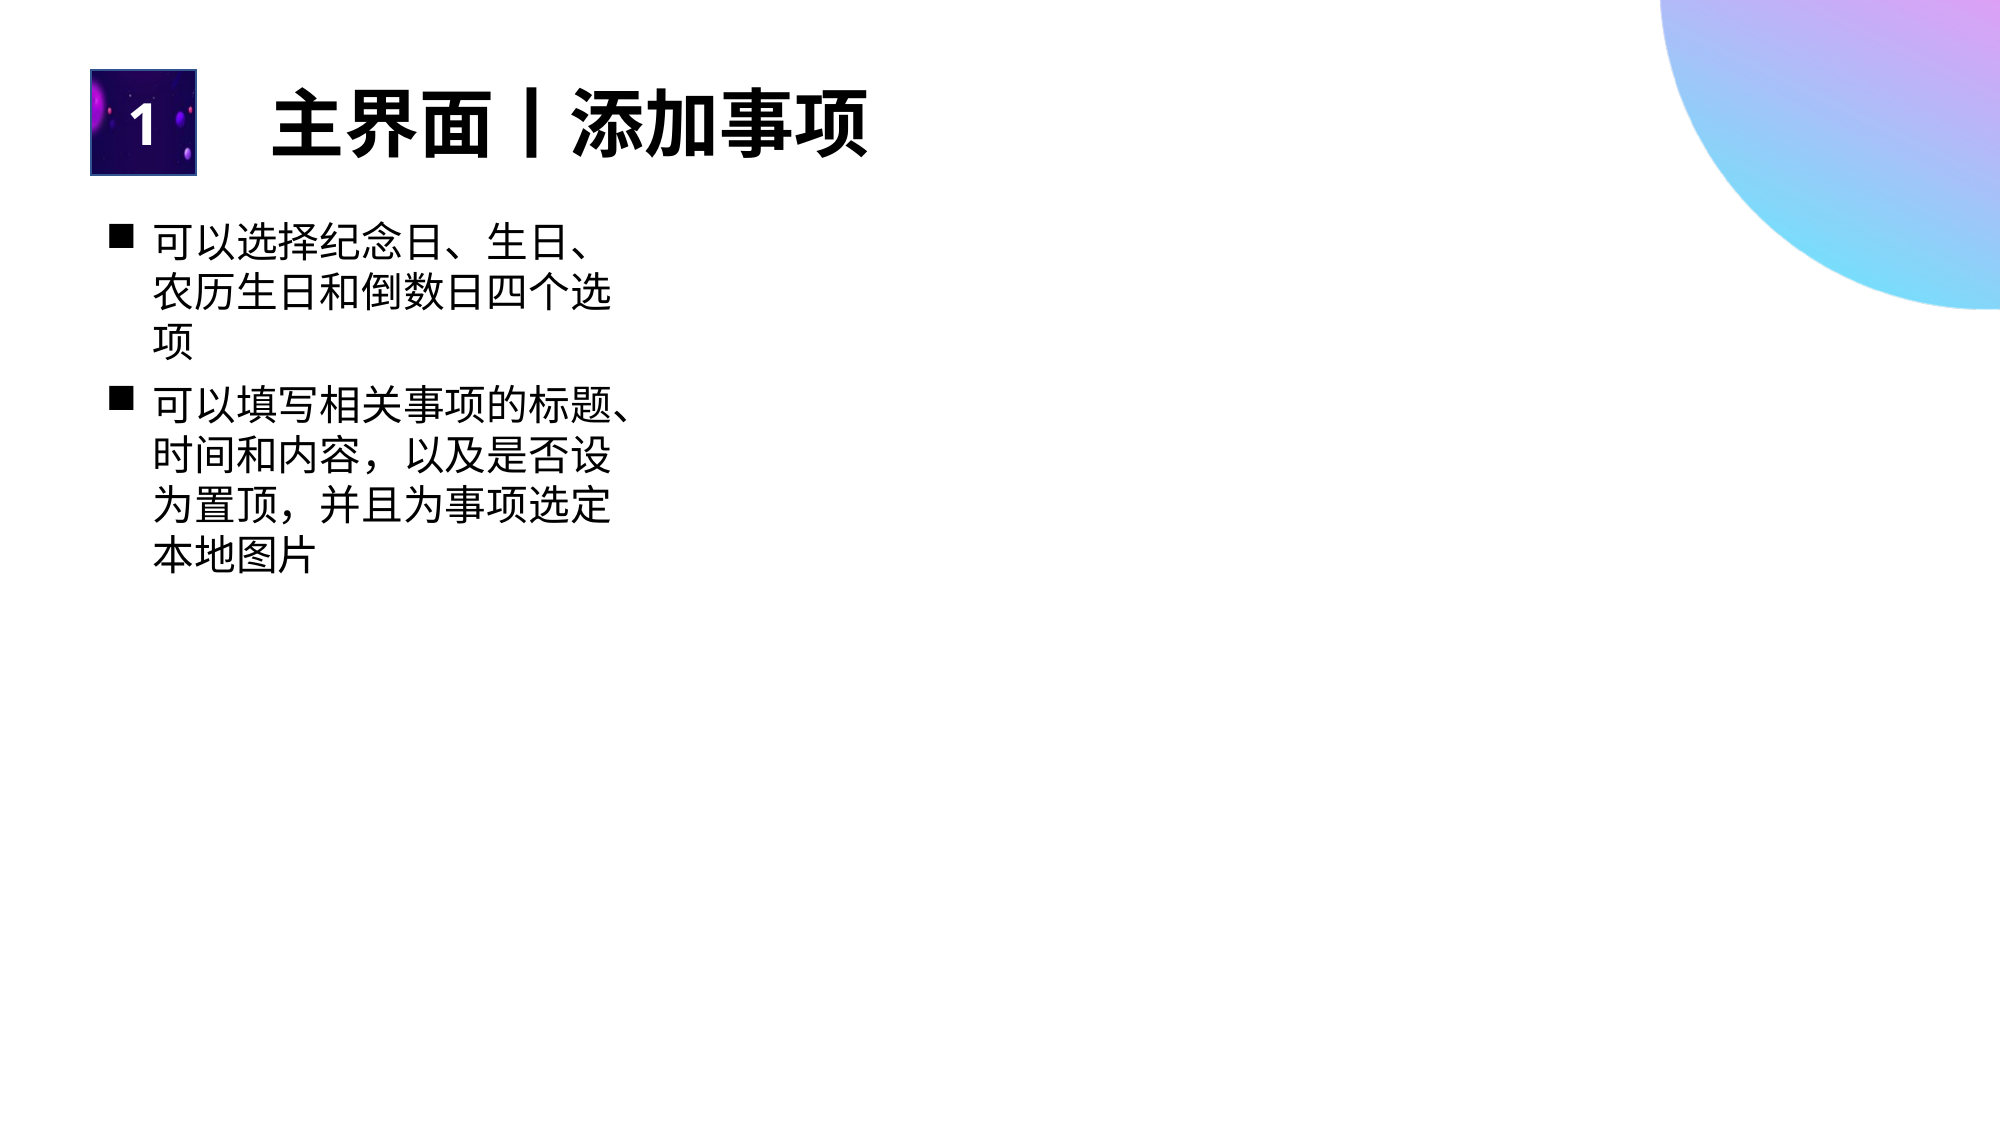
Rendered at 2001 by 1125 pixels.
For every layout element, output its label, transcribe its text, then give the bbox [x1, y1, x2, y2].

picture [1659, 0, 2000, 310]
text_box 可以选择纪念日、生日、农历生日和倒数日四个选项 可以填写相关事项的标题、时间和内容，以及是否设为置顶，并且为事项选定本地图片 [91, 208, 636, 649]
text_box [91, 69, 1166, 176]
